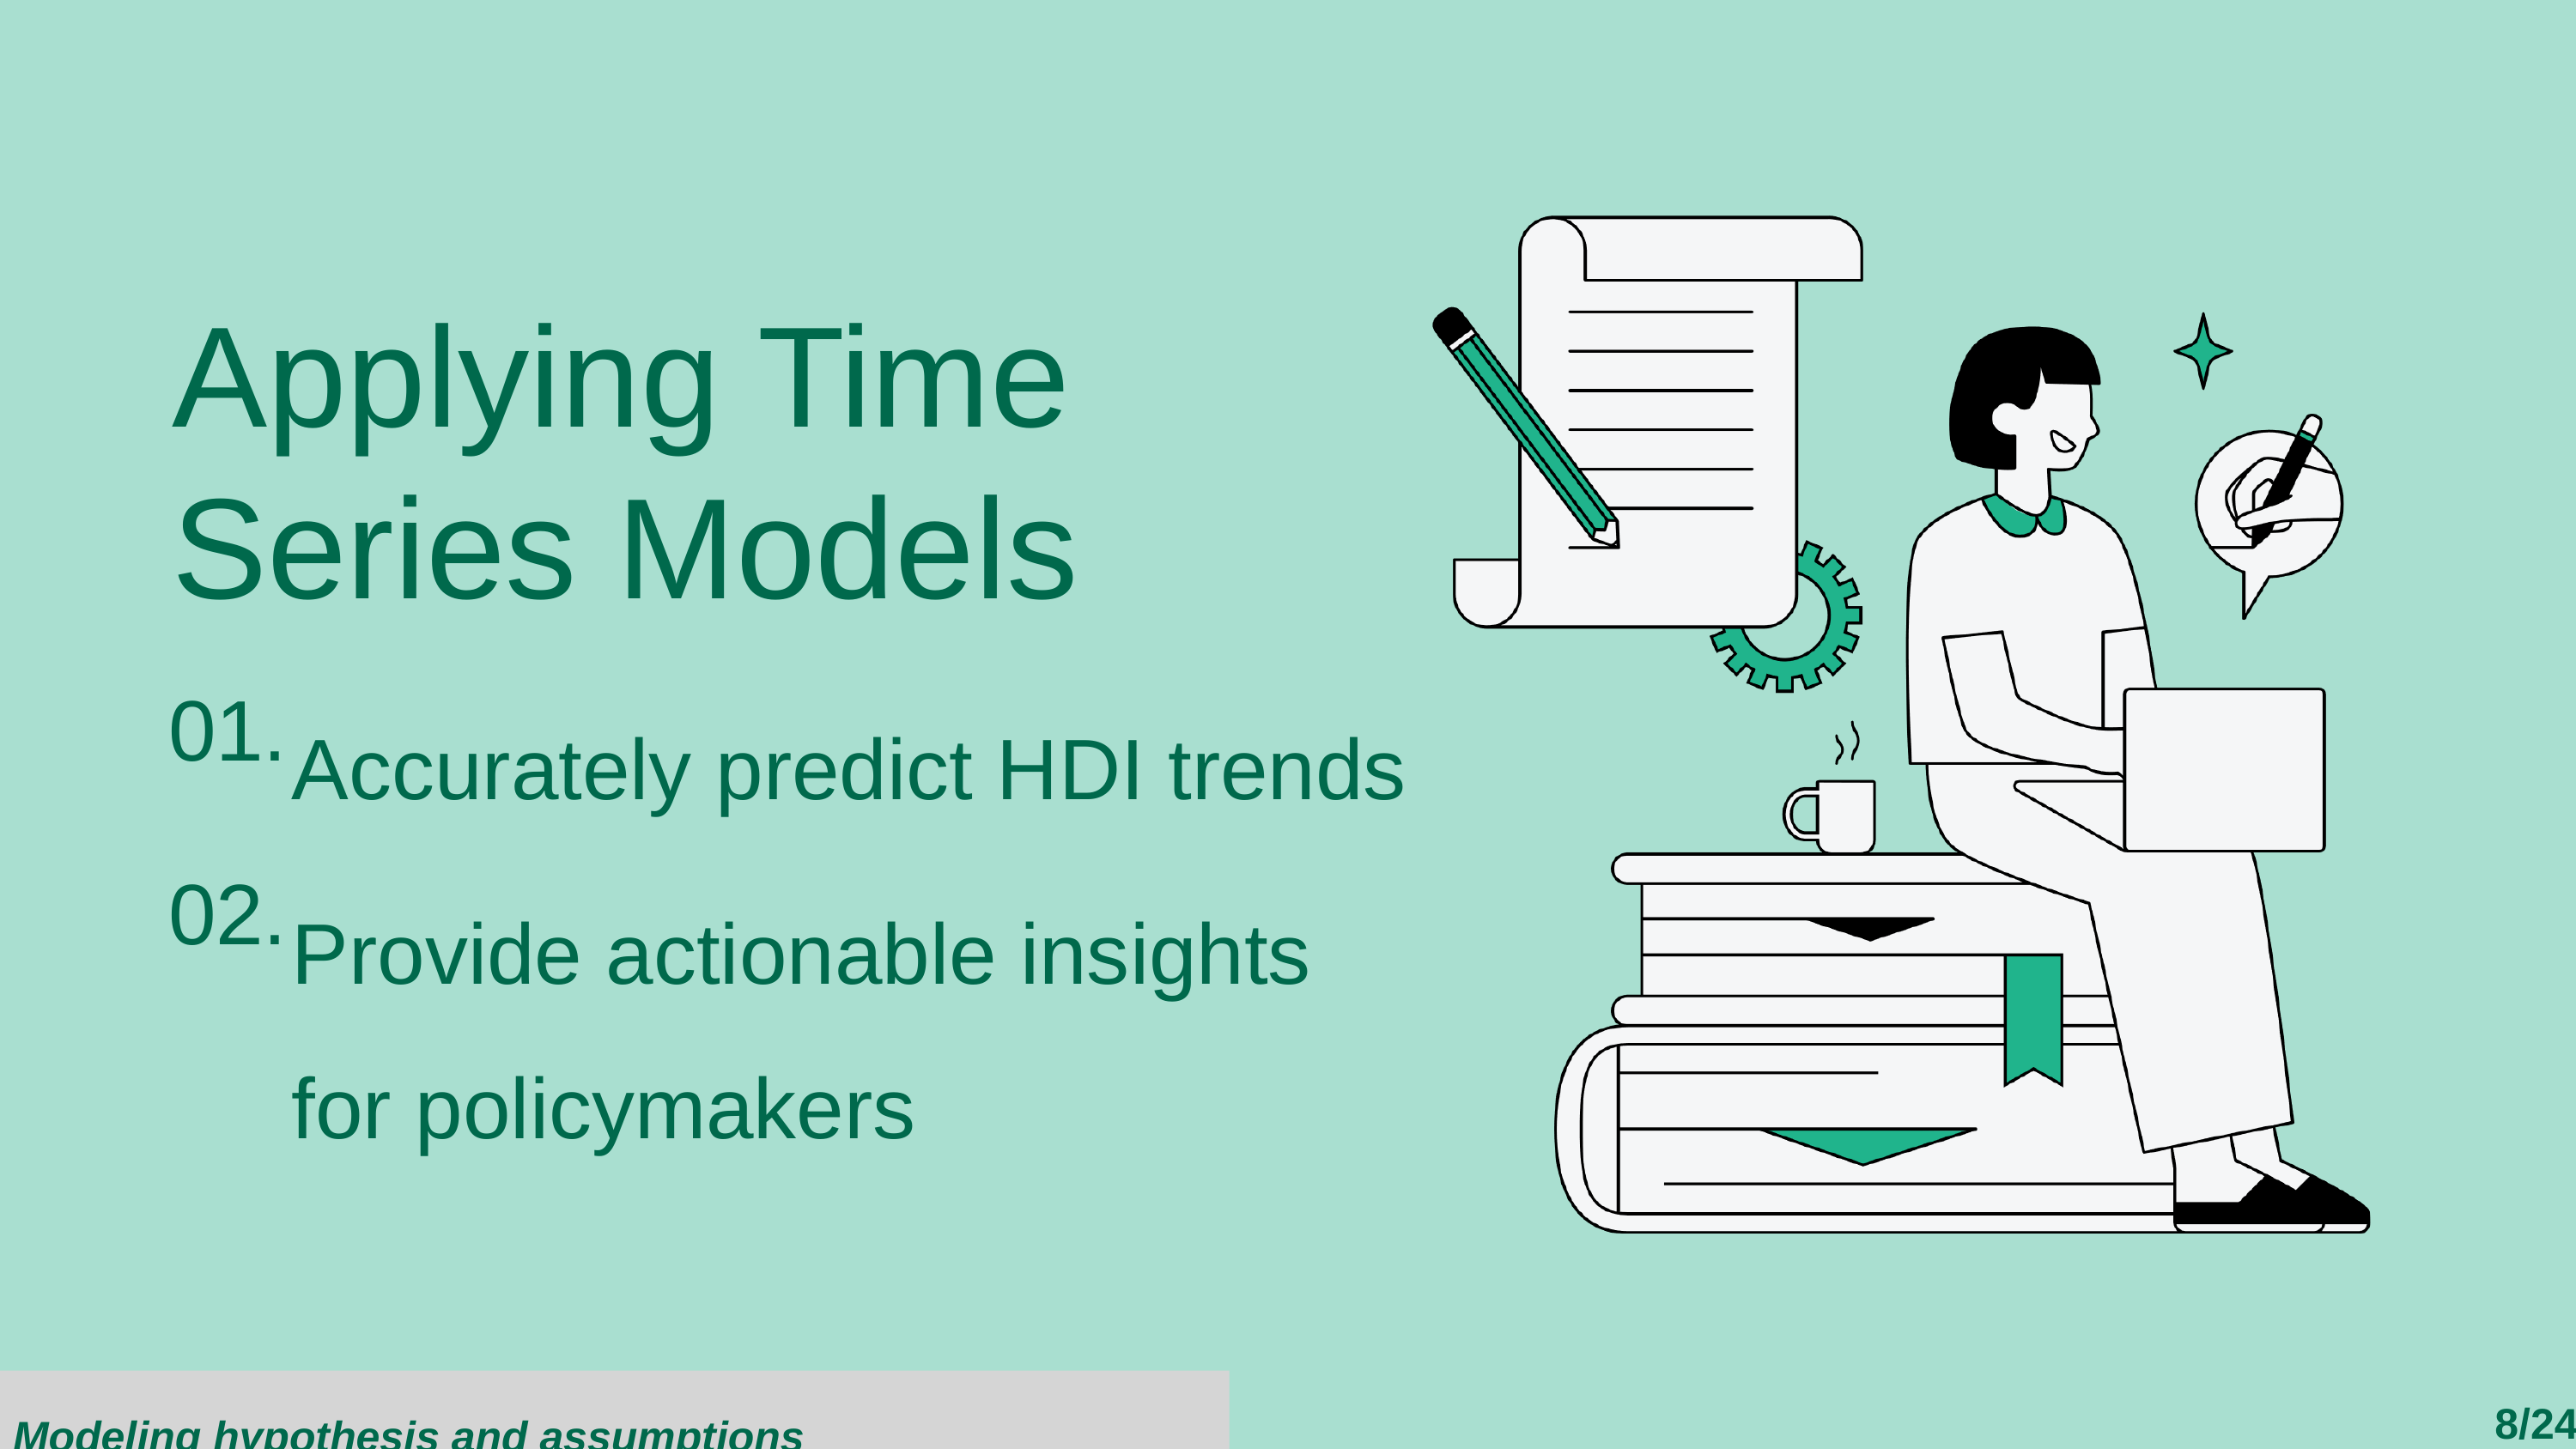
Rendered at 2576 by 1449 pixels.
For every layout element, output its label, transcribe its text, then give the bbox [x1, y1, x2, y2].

text_box Applying Time Series Models [172, 284, 1189, 627]
text_box 8/24 [1276, 1396, 2576, 1448]
text_box Provide actionable insights for policymakers [291, 846, 1344, 1156]
text_box [1431, 215, 2371, 1234]
text_box 01. [168, 662, 405, 779]
text_box 02. [168, 846, 291, 962]
text_box Accurately predict HDI trends [291, 662, 1432, 817]
text_box Modeling hypothesis and assumptions [0, 1370, 1230, 1449]
